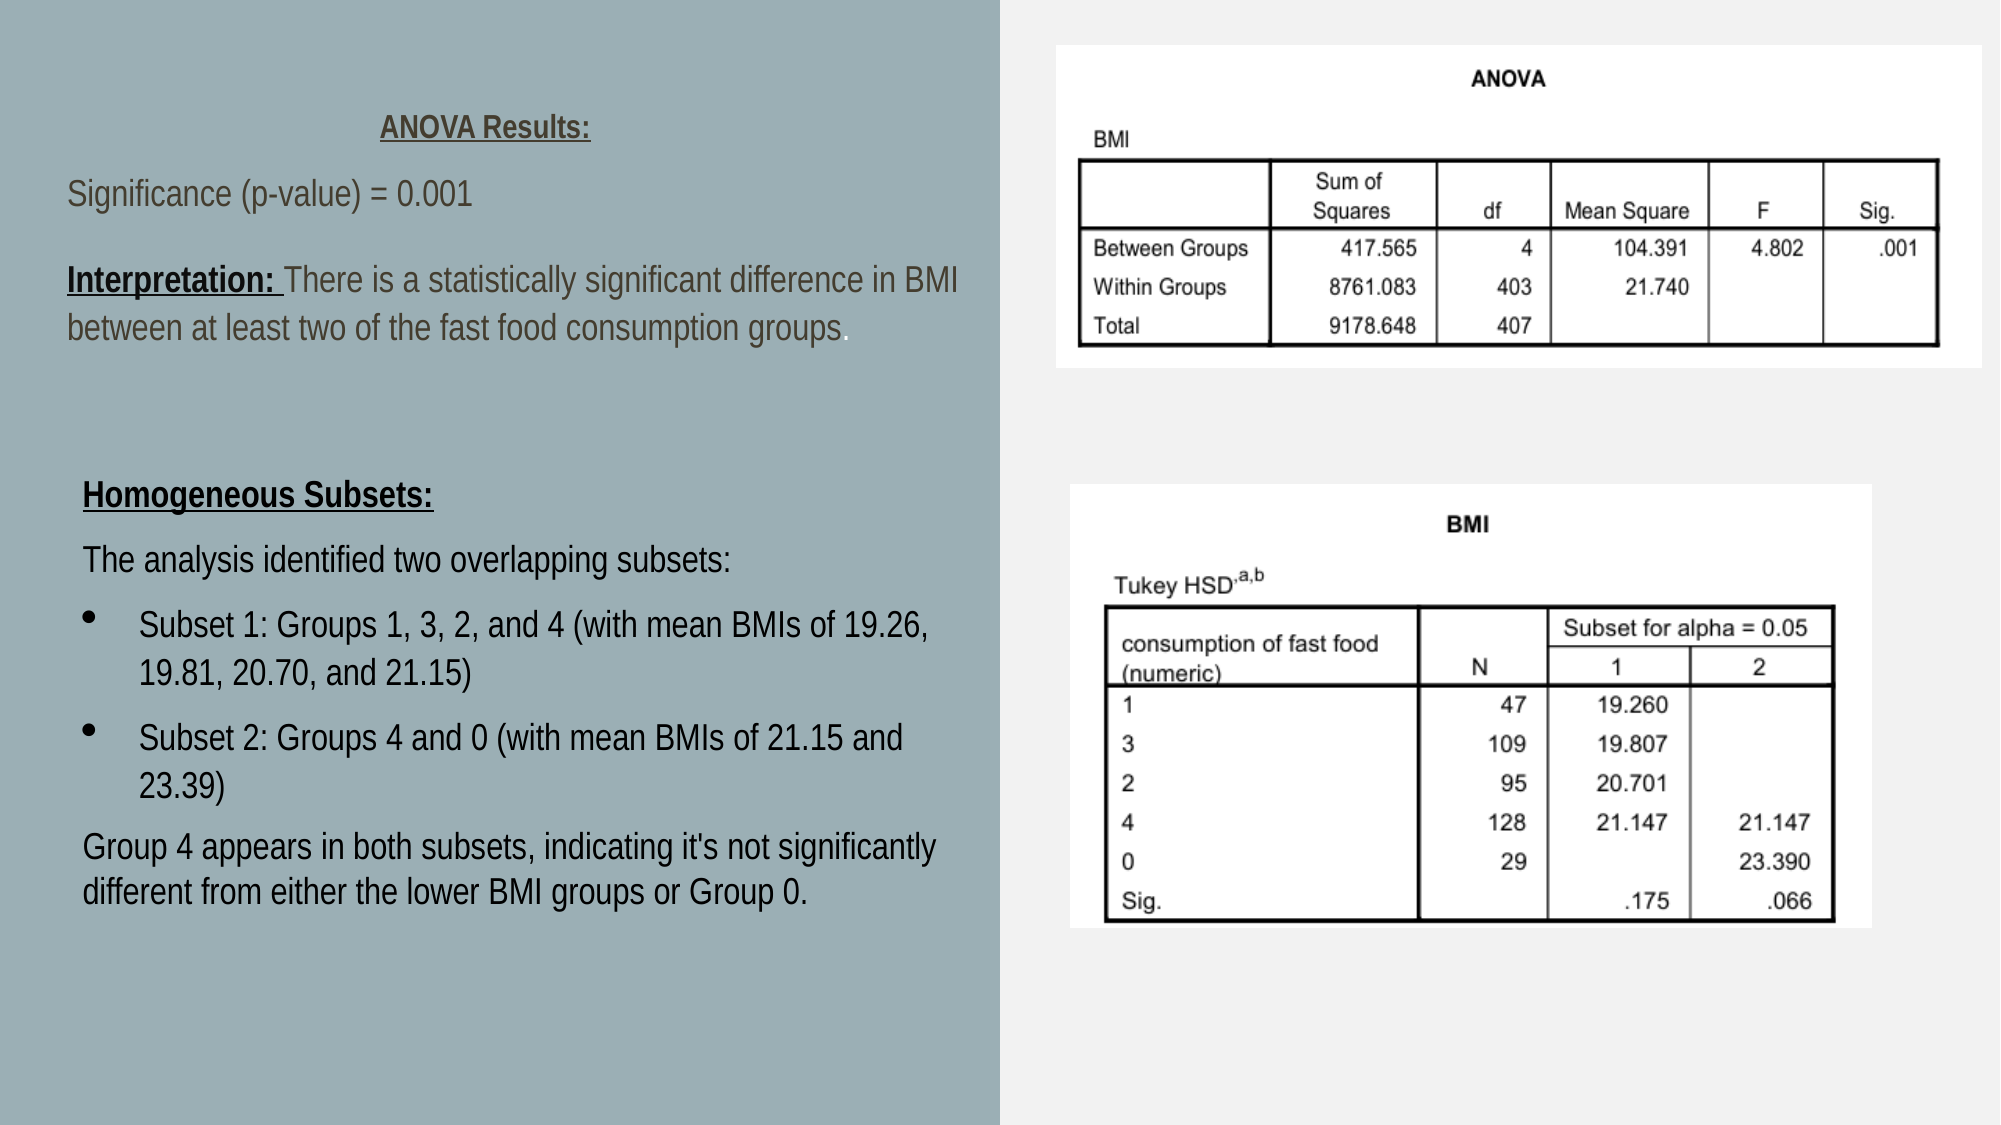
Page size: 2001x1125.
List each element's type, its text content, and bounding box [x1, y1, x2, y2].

text_box Homogeneous Subsets: The analysis identified two overlapping subsets: Subset 1: Groups 1, 3, 2, and 4 (with mean BMIs of 19.26, 19.81, 20.70, and 21.15) Subset 2: Groups 4 and 0 (with mean BMIs of 21.15 and 23.39) Group 4 appears in both subsets, indicating it's not significantly different from either the lower BMI groups or Group 0. [67, 459, 974, 920]
picture [1056, 45, 1982, 368]
picture [1070, 484, 1872, 928]
list ANOVA Results: Significance (p-value) = 0.001 Interpretation: There is a statistically significant difference in BMI between at least two of the fast food consumption groups. [0, 97, 1026, 403]
